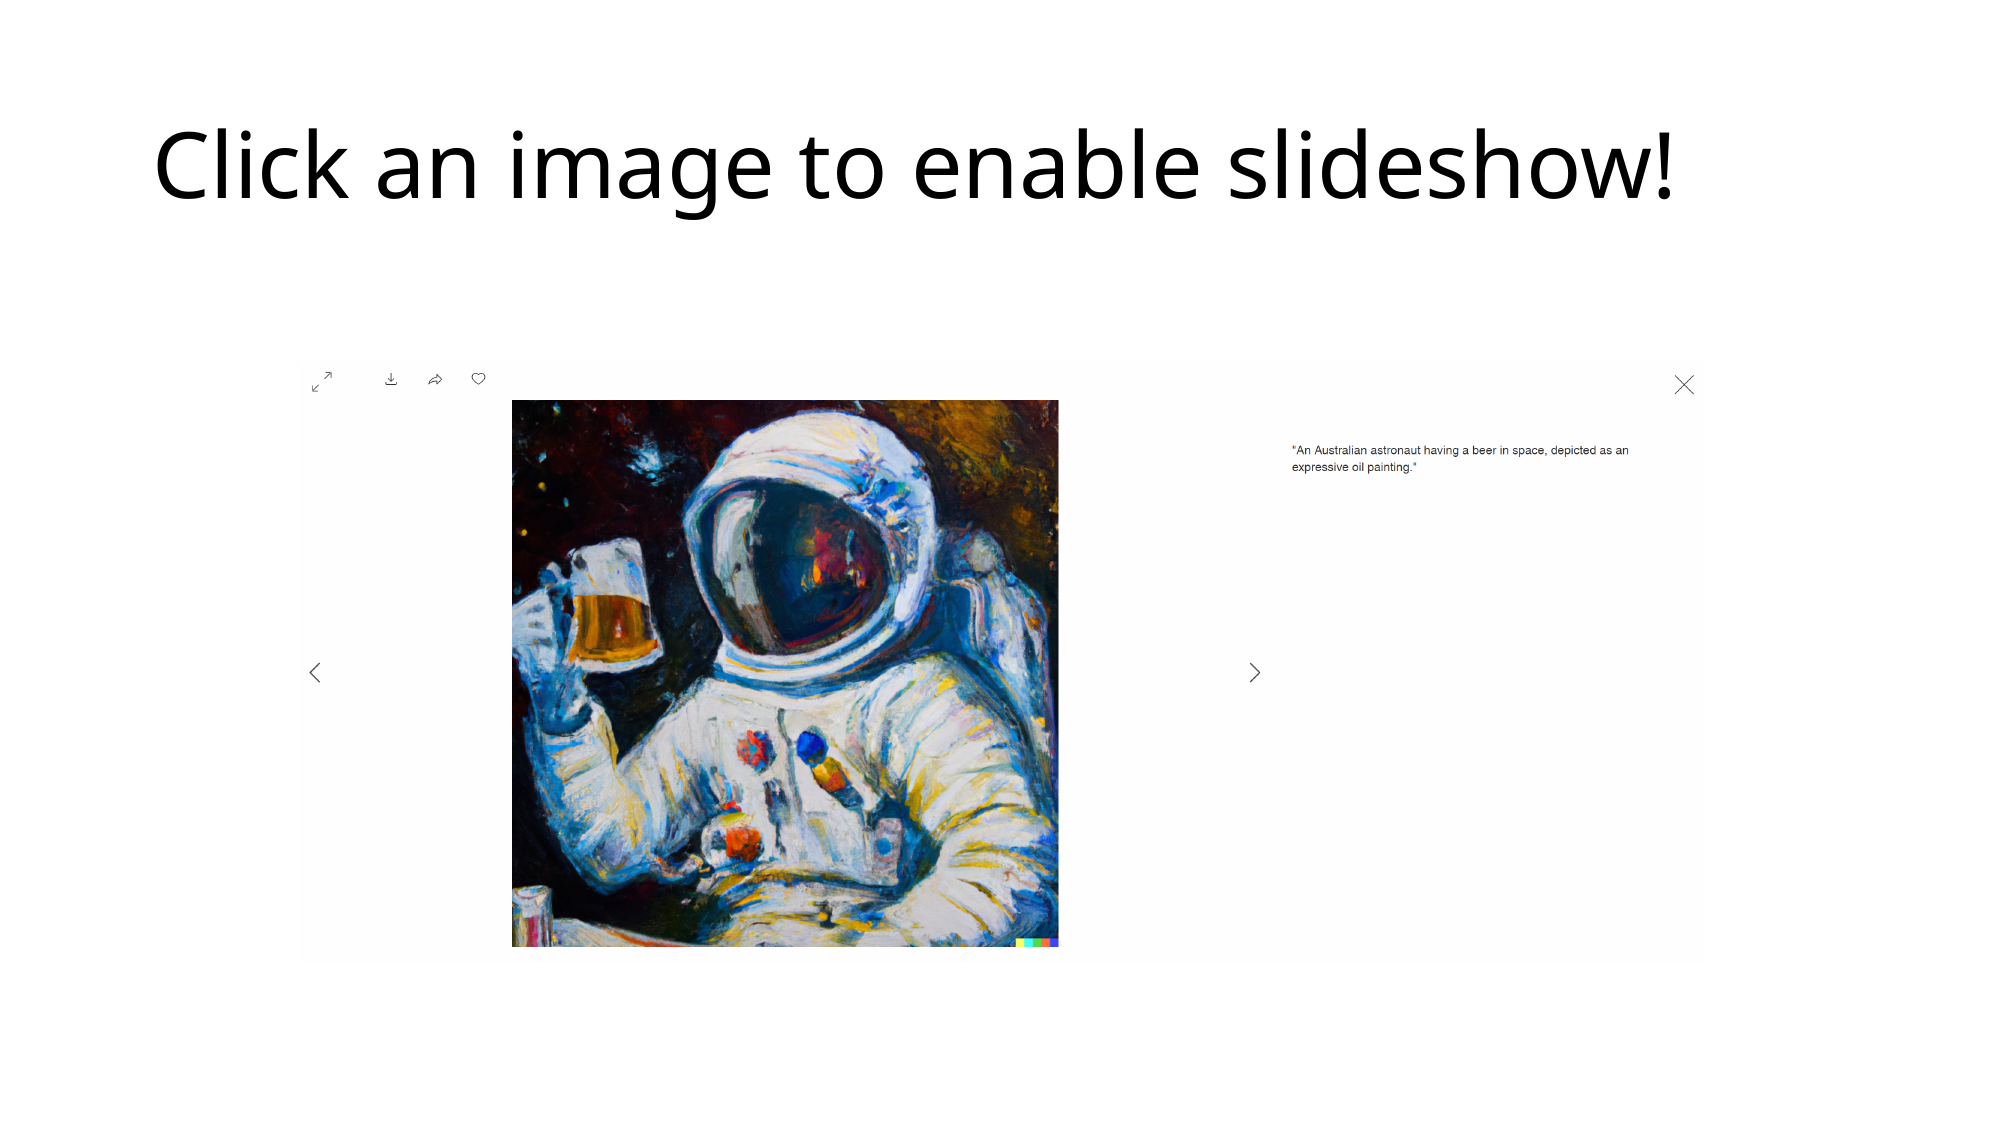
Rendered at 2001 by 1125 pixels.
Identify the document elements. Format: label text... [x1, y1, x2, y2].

picture [298, 361, 1702, 964]
title Click an image to enable slideshow! [137, 59, 1863, 278]
